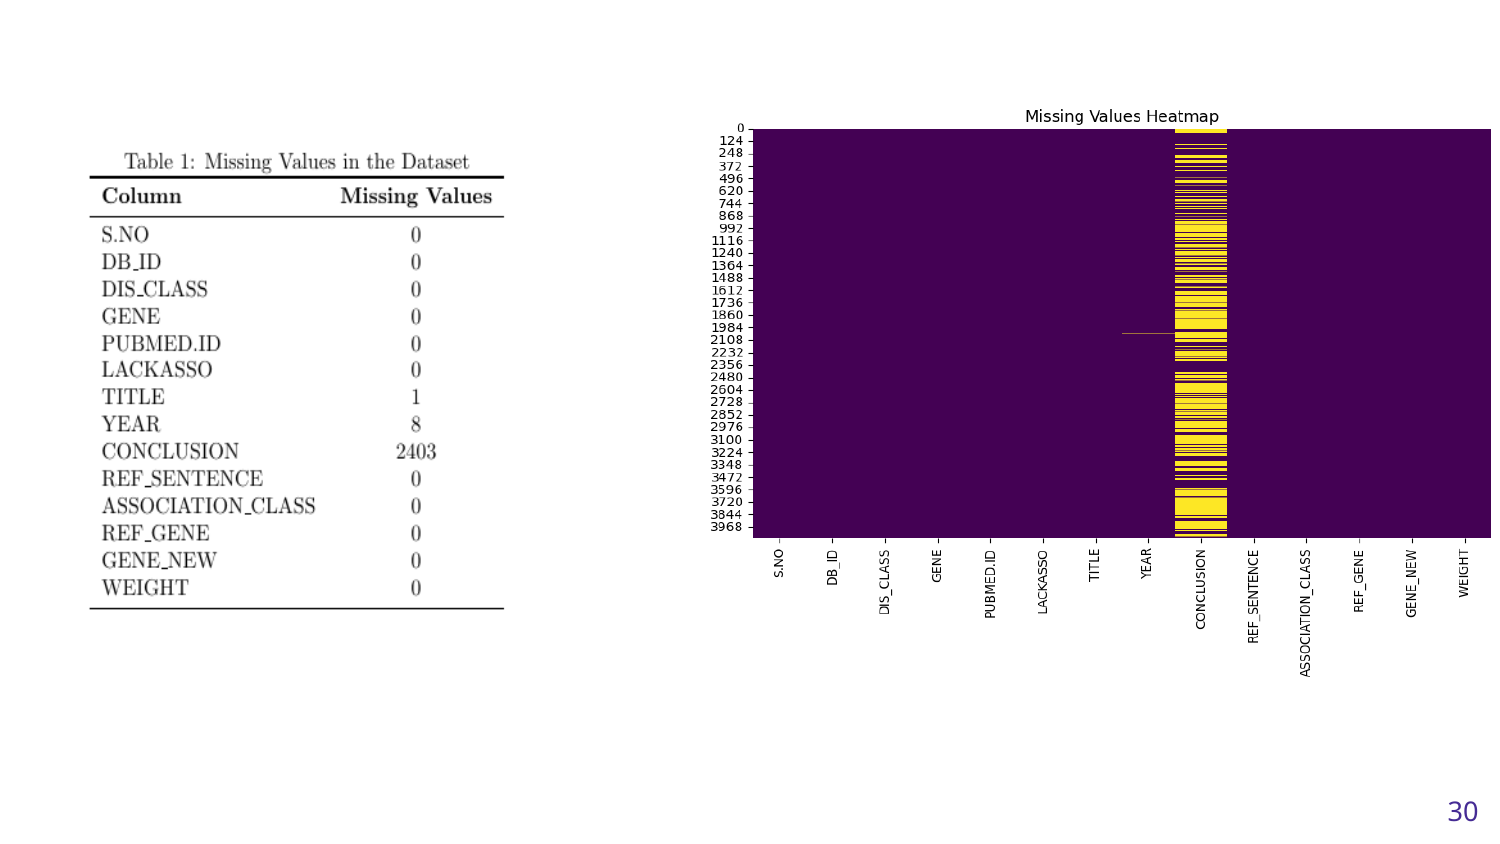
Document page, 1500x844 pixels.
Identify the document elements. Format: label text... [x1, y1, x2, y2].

slide_number ‹#› [1403, 779, 1494, 844]
picture [0, 100, 1500, 684]
